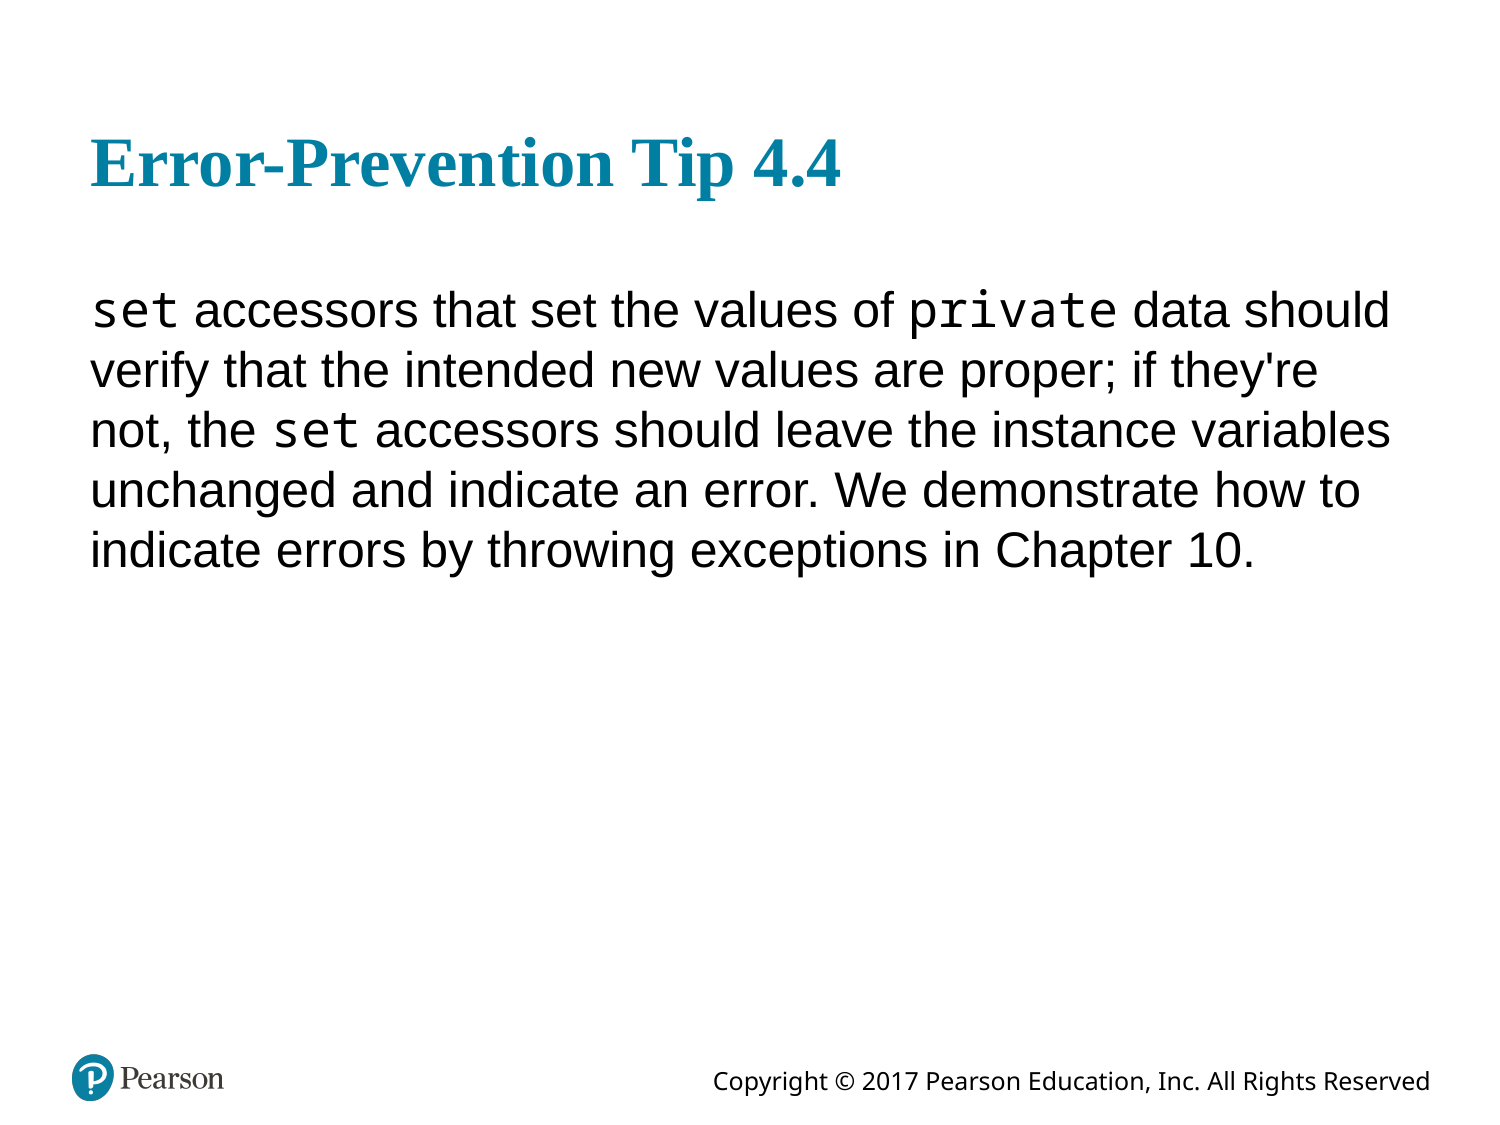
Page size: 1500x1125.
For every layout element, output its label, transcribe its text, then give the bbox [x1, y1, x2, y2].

picture [72, 1054, 88, 1070]
list set accessors that set the values of private data should verify that the intended new values are proper; if they're not, the set accessors should leave the instance variables unchanged and indicate an error. We demonstrate how to indicate errors by throwing exceptions in Chapter 10. [75, 262, 1425, 1005]
picture [80, 1063, 106, 1088]
title Error-Prevention Tip 4.4 [75, 35, 1425, 216]
picture [72, 1087, 83, 1101]
picture [98, 1054, 224, 1101]
